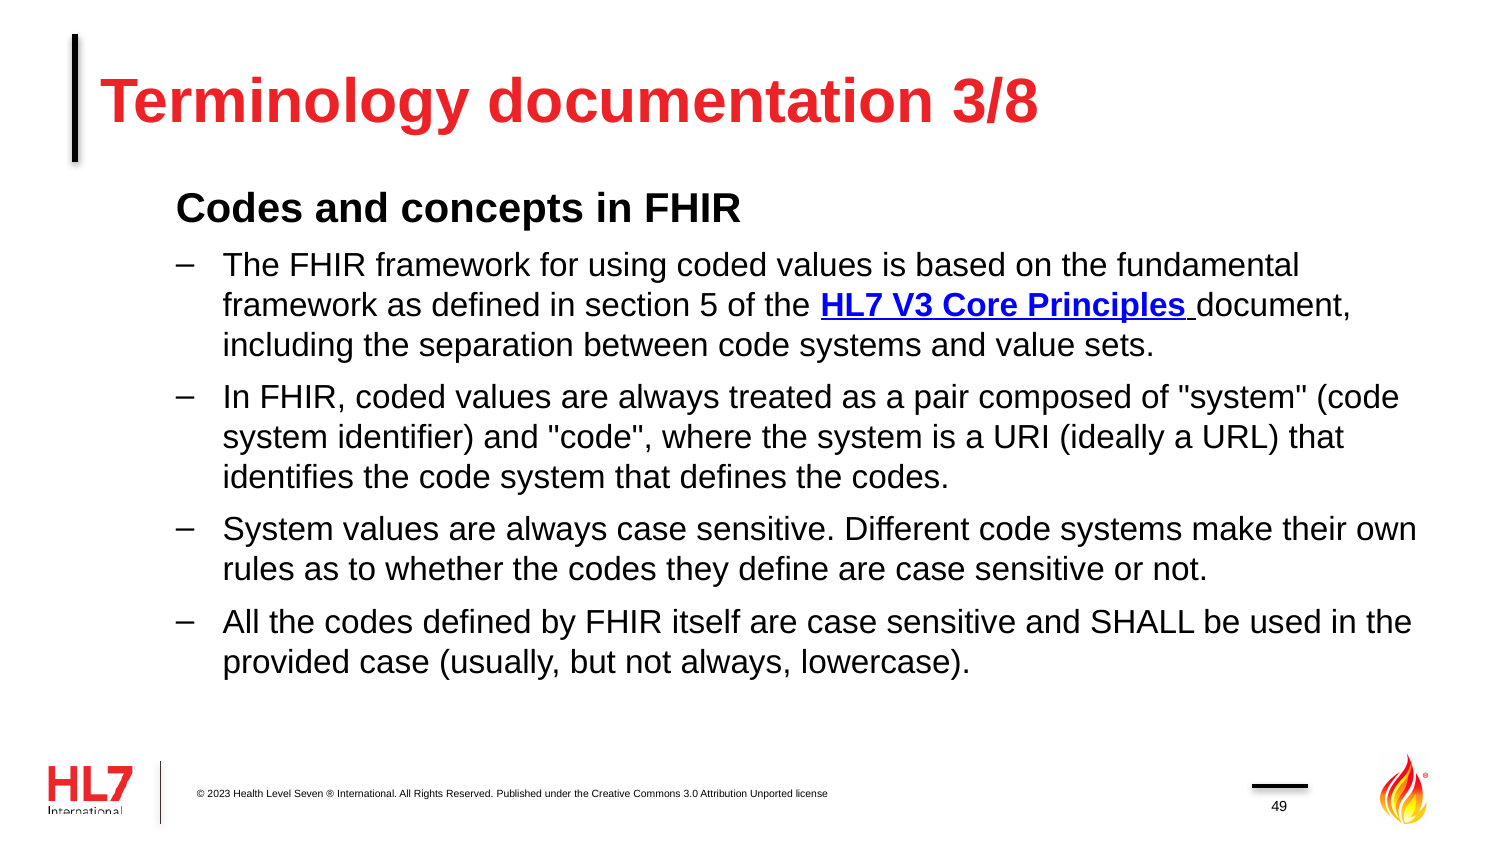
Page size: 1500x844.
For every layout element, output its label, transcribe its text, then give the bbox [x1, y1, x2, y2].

title Terminology documentation 3/8 [100, 33, 1451, 163]
footer © 2023 Health Level Seven ® International. All Rights Reserved. Published under the Creative Commons 3.0 Attribution Unported license [196, 786, 941, 813]
list Codes and concepts in FHIR The FHIR framework for using coded values is based on the fundamental framework as defined in section 5 of the HL7 V3 Core Principles document, including the separation between code systems and value sets. In FHIR, coded values are always treated as a pair composed of "system" (code system identifier) and "code", where the system is a URI (ideally a URL) that identifies the code system that defines the codes. System values are always case sensitive. Different code systems make their own rules as to whether the codes they define are case sensitive or not. All the codes defined by FHIR itself are case sensitive and SHALL be used in the provided case (usually, but not always, lowercase). [100, 180, 1451, 765]
picture [1380, 765, 1428, 824]
slide_number 49 [1257, 788, 1302, 815]
